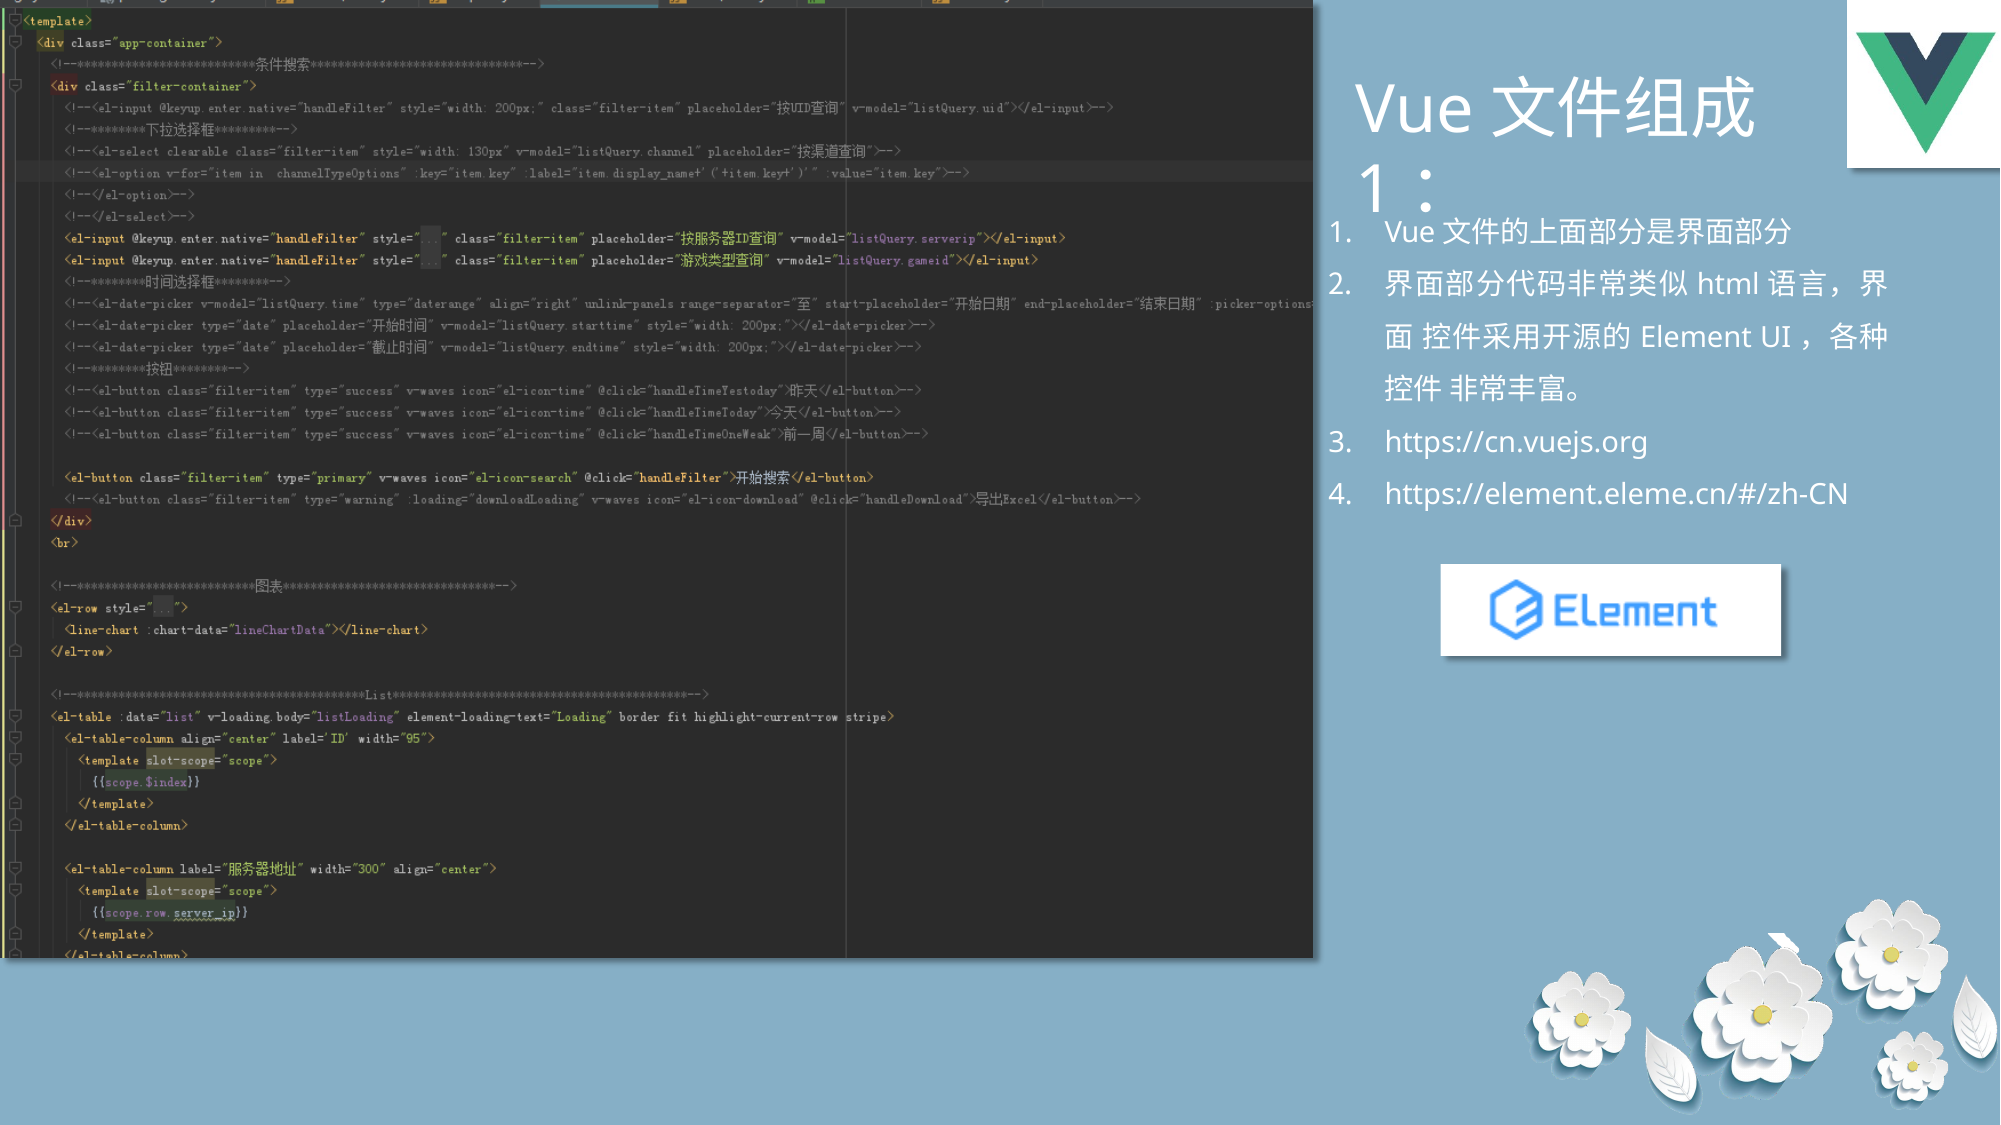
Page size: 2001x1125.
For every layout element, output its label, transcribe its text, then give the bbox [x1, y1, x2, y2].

text_box [0, 0, 1327, 971]
text_box [1327, 0, 1842, 193]
text_box [1842, 0, 2000, 181]
text_box [1871, 1031, 1949, 1110]
text_box [1524, 971, 1632, 1080]
text_box [1440, 564, 1782, 656]
text_box [1767, 933, 1800, 946]
text_box [1847, 0, 2000, 168]
text_box [1436, 560, 1795, 669]
text_box [1681, 946, 1833, 1100]
text_box [0, 181, 2000, 1125]
text_box [1825, 899, 1949, 1024]
text_box [1921, 974, 2000, 1078]
title Vue文件组成1： [1353, 63, 1852, 193]
text_box Vue文件的上面部分是界面部分 界面部分代码非常类似html语言，界面 控件采用开源的Element UI，各种控件 非常丰富。 https://cn.vuejs.org https://element.eleme.cn/#/zh-CN [1327, 193, 1890, 511]
text_box [0, 0, 1313, 958]
text_box [1617, 1026, 1722, 1120]
